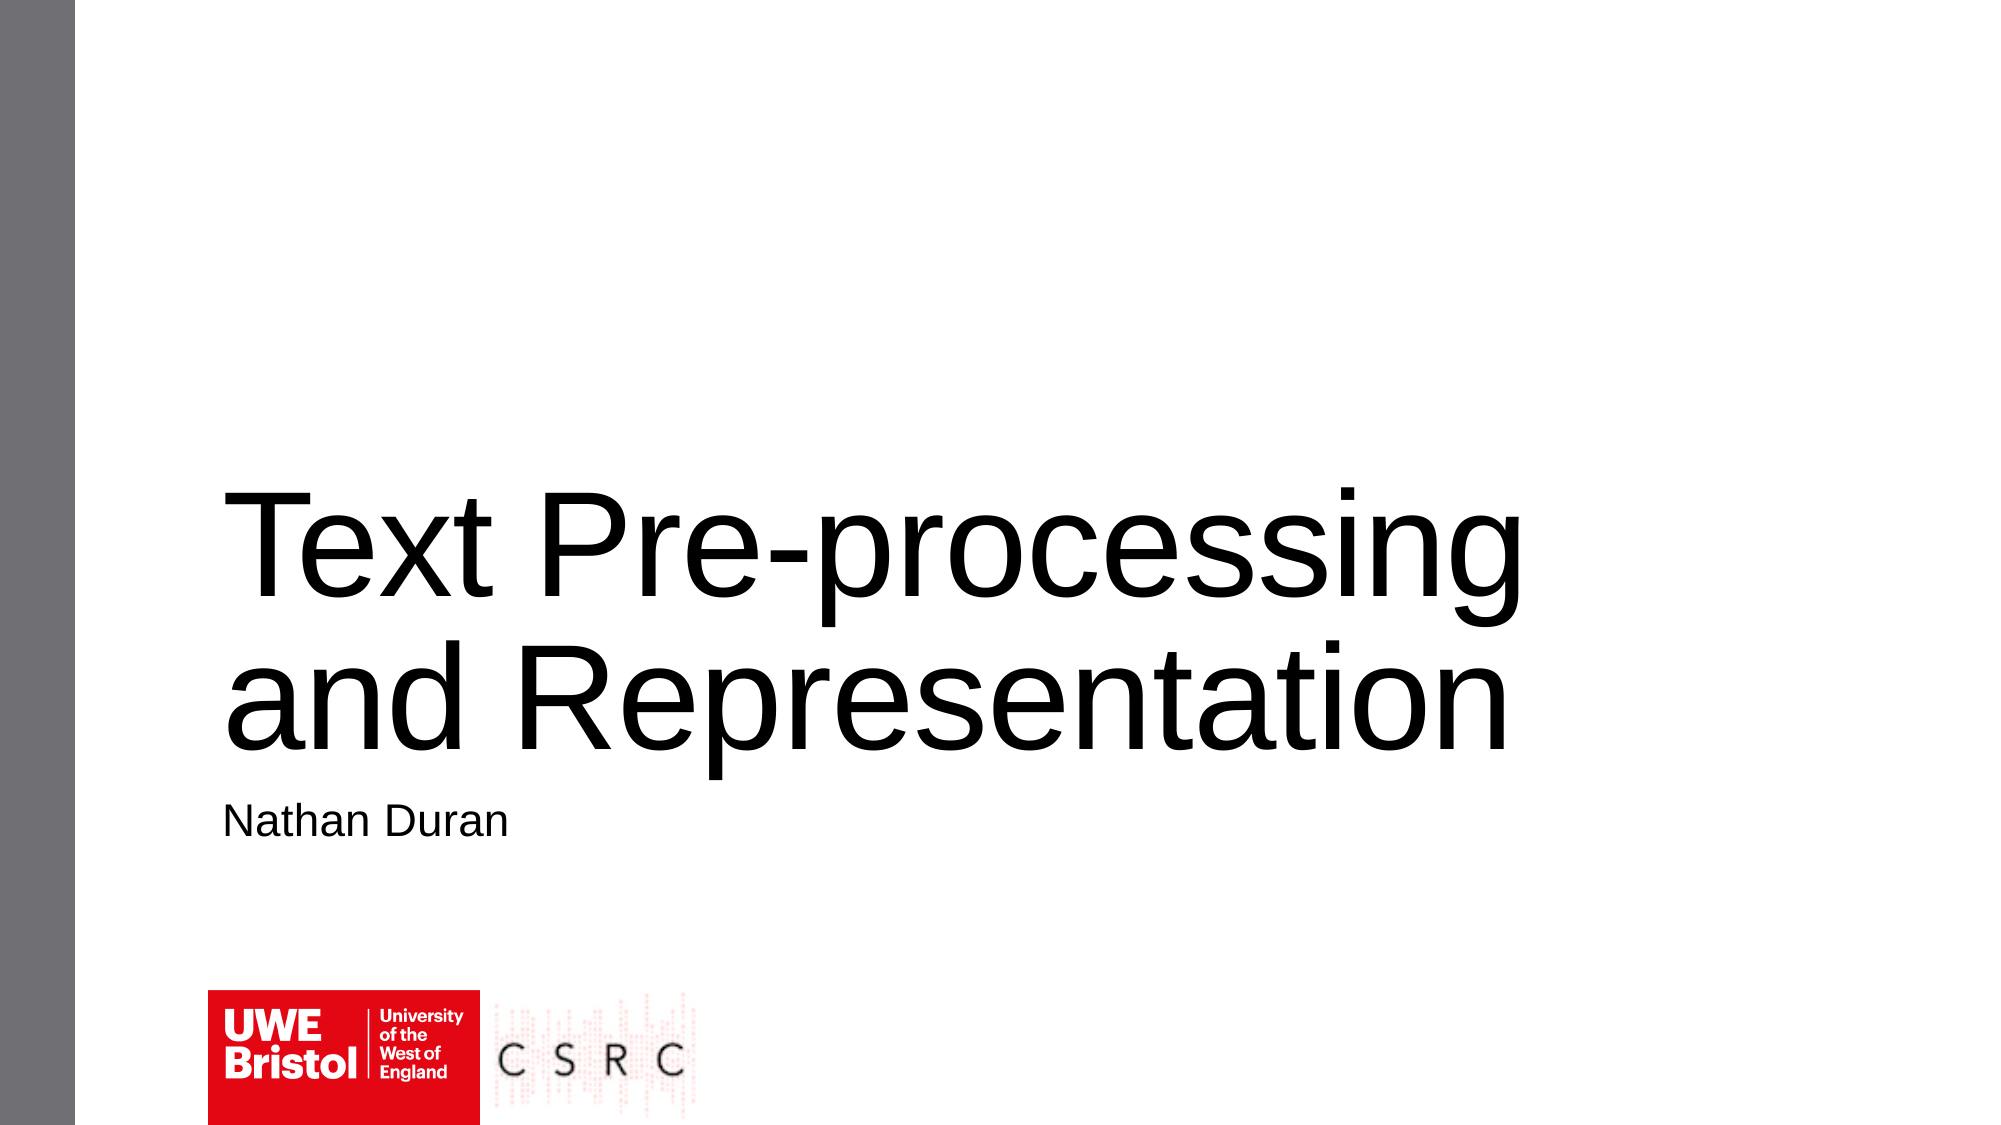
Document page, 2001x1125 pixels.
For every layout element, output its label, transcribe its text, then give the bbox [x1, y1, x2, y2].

title Text Pre-processing and Representation [206, 124, 1752, 787]
picture [208, 990, 712, 1125]
subtitle Nathan Duran [206, 787, 1752, 1065]
